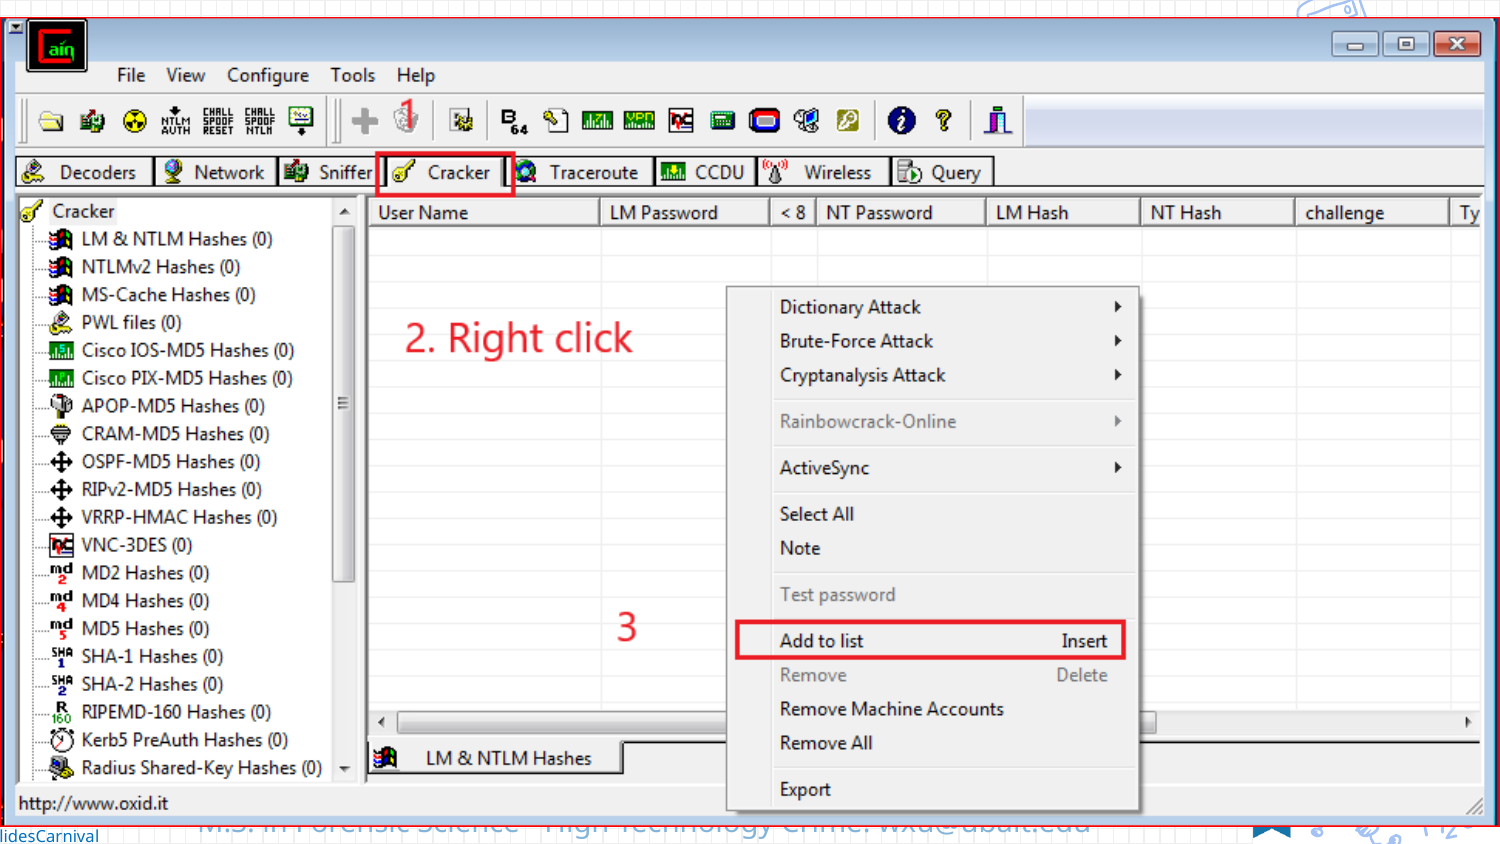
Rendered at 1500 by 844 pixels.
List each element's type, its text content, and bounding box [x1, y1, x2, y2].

picture [0, 16, 1500, 844]
slide_number 36 [14, 836, 105, 840]
